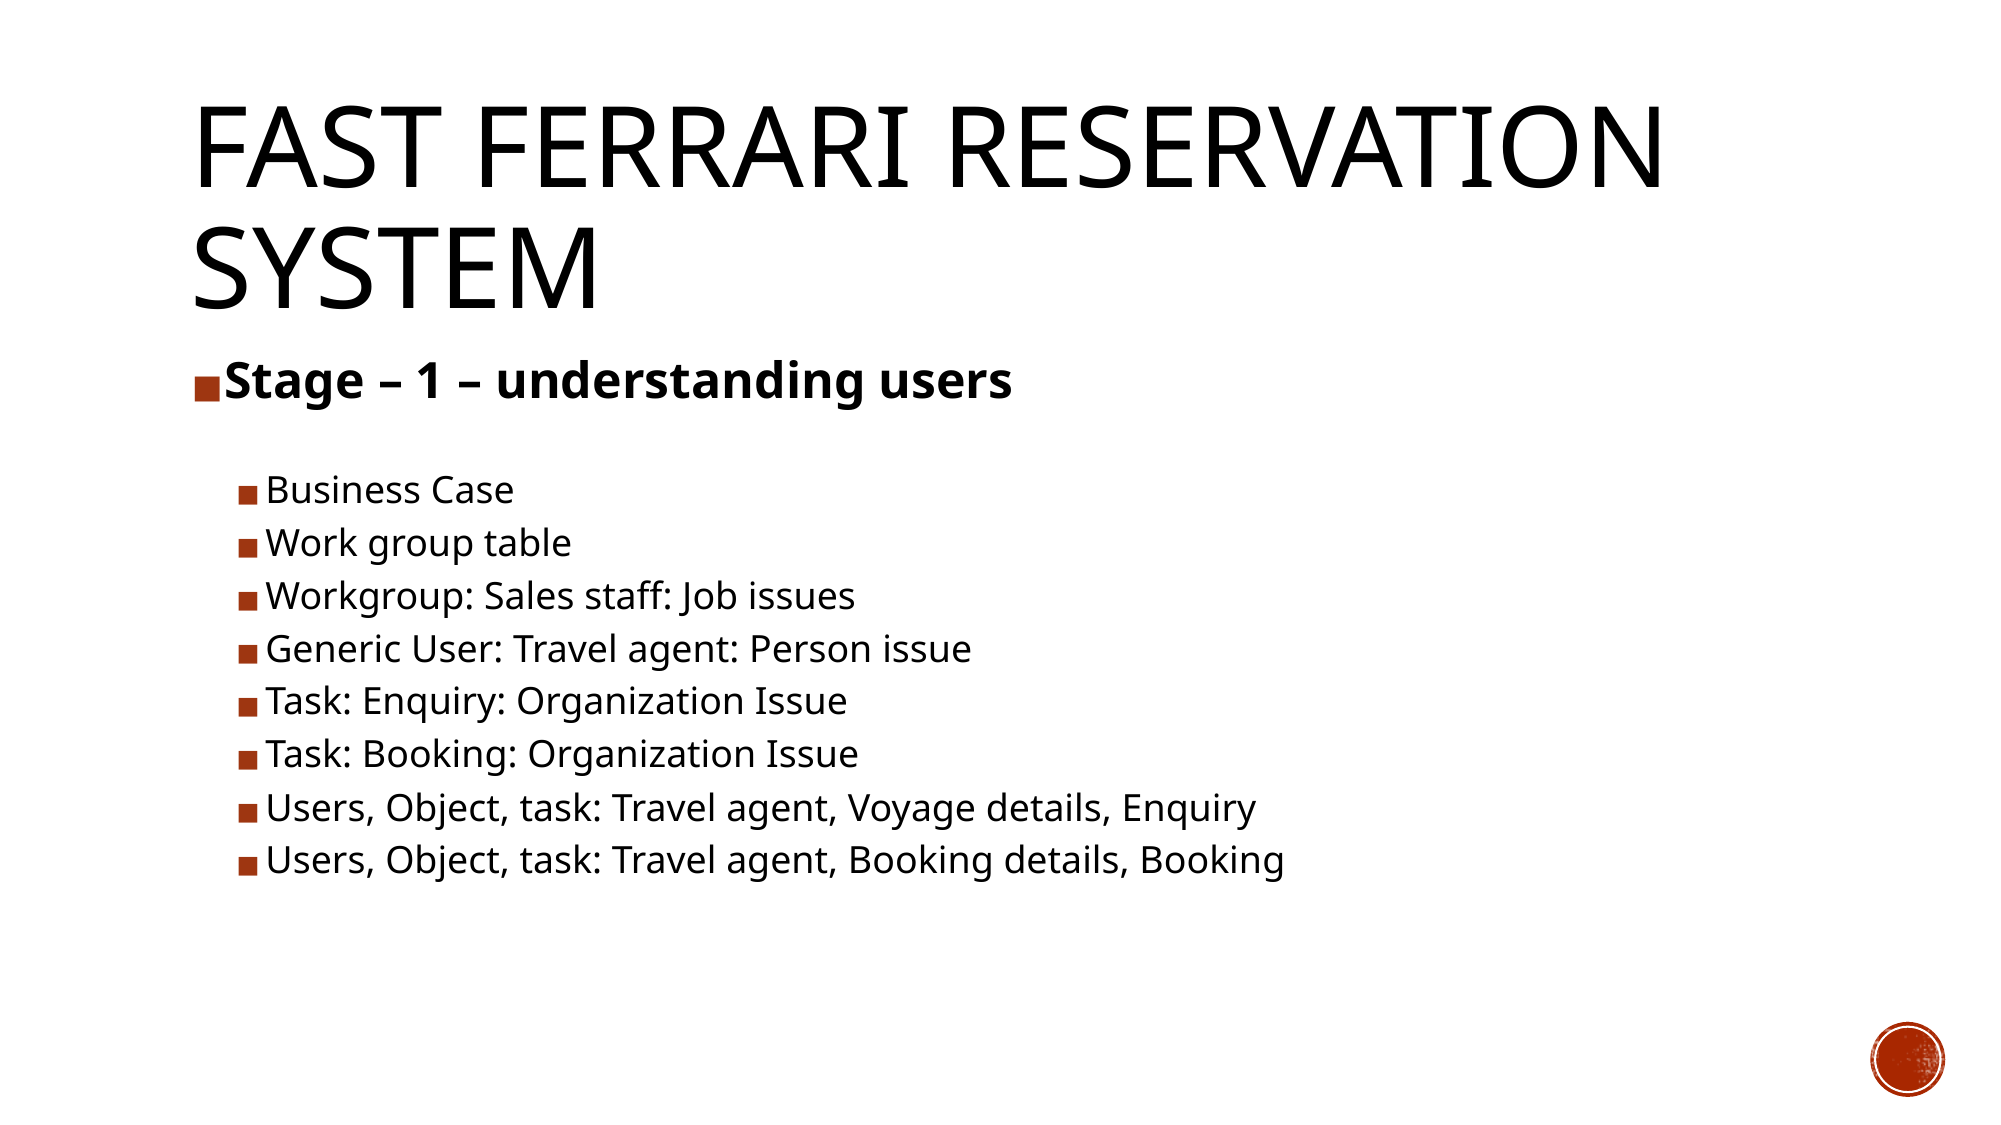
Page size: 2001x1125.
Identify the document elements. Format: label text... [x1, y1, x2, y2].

picture [1870, 1021, 1946, 1097]
list Stage – 1 – understanding users Business Case Work group table Workgroup: Sales staff: Job issues Generic User: Travel agent: Person issue Task: Enquiry: Organization Issue Task: Booking: Organization Issue Users, Object, task: Travel agent, Voyage details, Enquiry Users, Object, task: Travel agent, Booking details, Booking [175, 348, 1826, 1013]
title FAST FERRARI RESERVATION SYSTEM [175, 79, 1826, 344]
